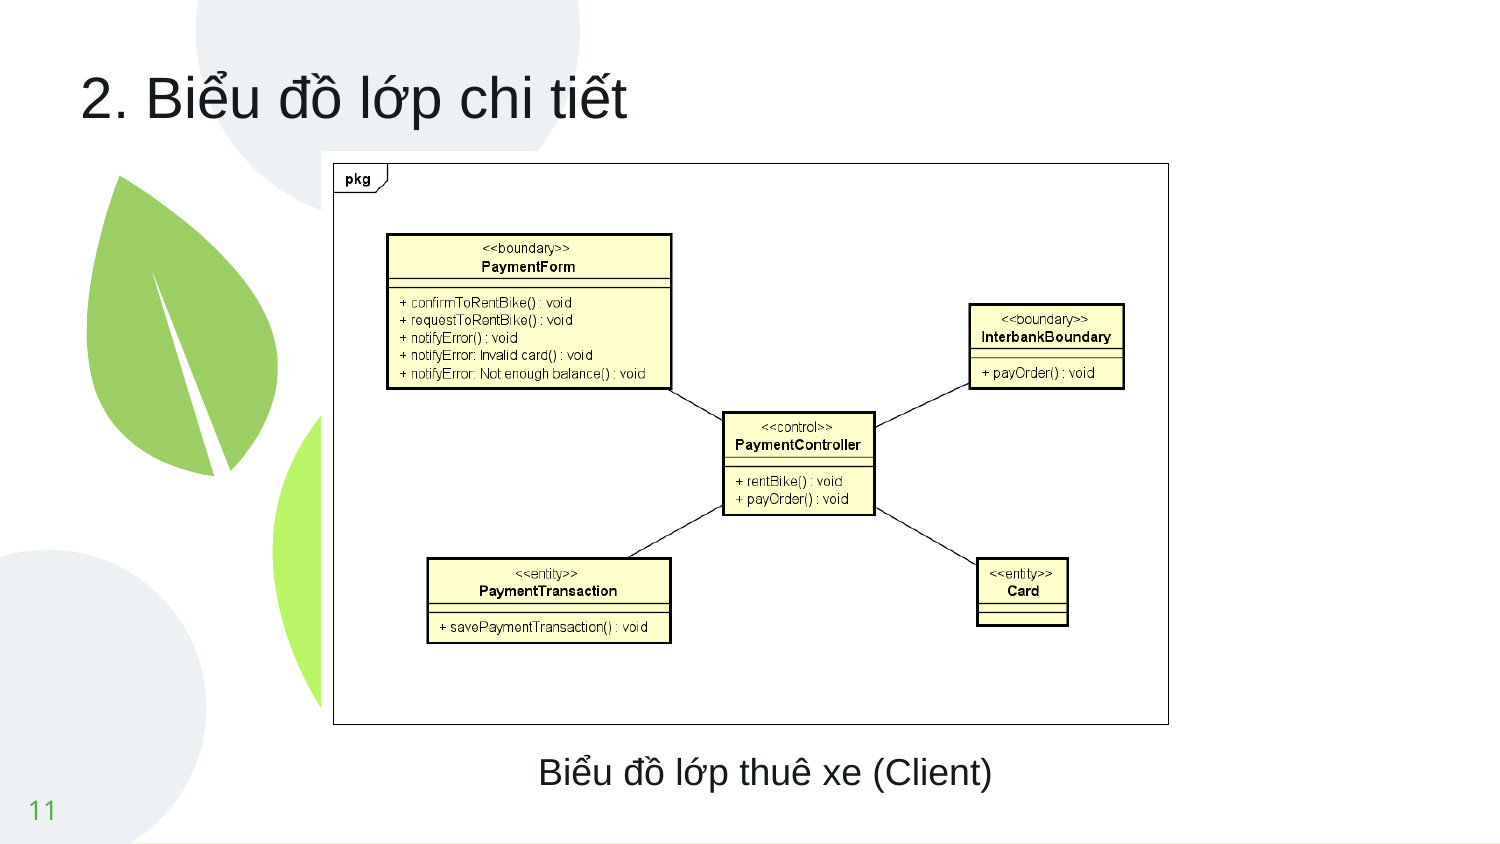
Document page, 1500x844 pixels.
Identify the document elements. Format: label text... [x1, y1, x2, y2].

slide_number 11 [12, 779, 103, 844]
text_box Biểu đồ lớp thuê xe (Client) [523, 743, 1009, 801]
title 2. Biểu đồ lớp chi tiết [65, 31, 783, 146]
picture [321, 151, 1179, 735]
